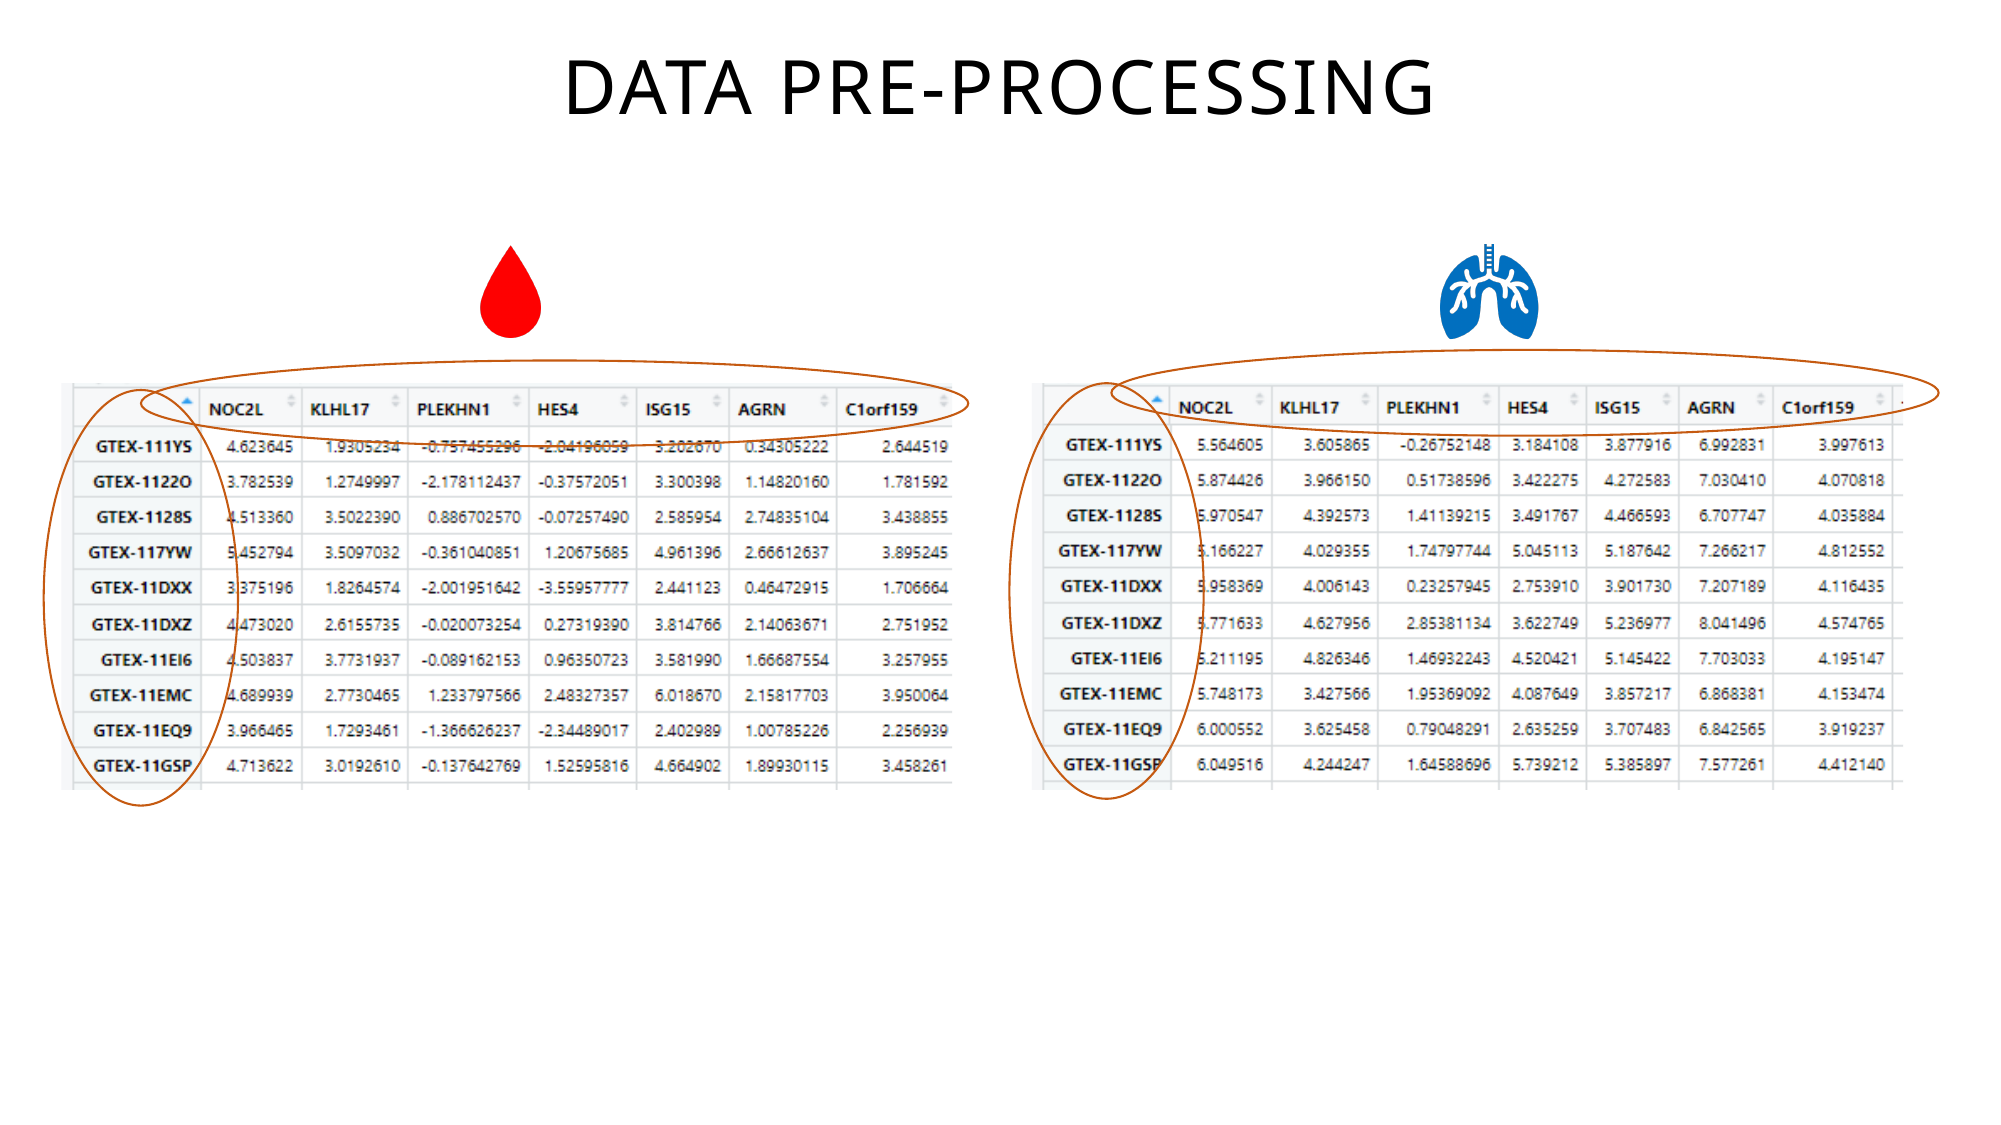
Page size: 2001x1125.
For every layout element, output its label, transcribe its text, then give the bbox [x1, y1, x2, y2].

text_box [185, 359, 925, 383]
text_box Data pre-processing [507, 23, 1493, 159]
text_box [1119, 348, 1940, 412]
text_box [1076, 790, 1137, 800]
text_box [1008, 457, 1031, 725]
picture [452, 233, 569, 350]
text_box [102, 790, 180, 807]
text_box [953, 390, 970, 416]
picture [1430, 233, 1548, 350]
picture [61, 383, 953, 790]
picture [1031, 383, 1904, 790]
text_box [42, 476, 61, 720]
